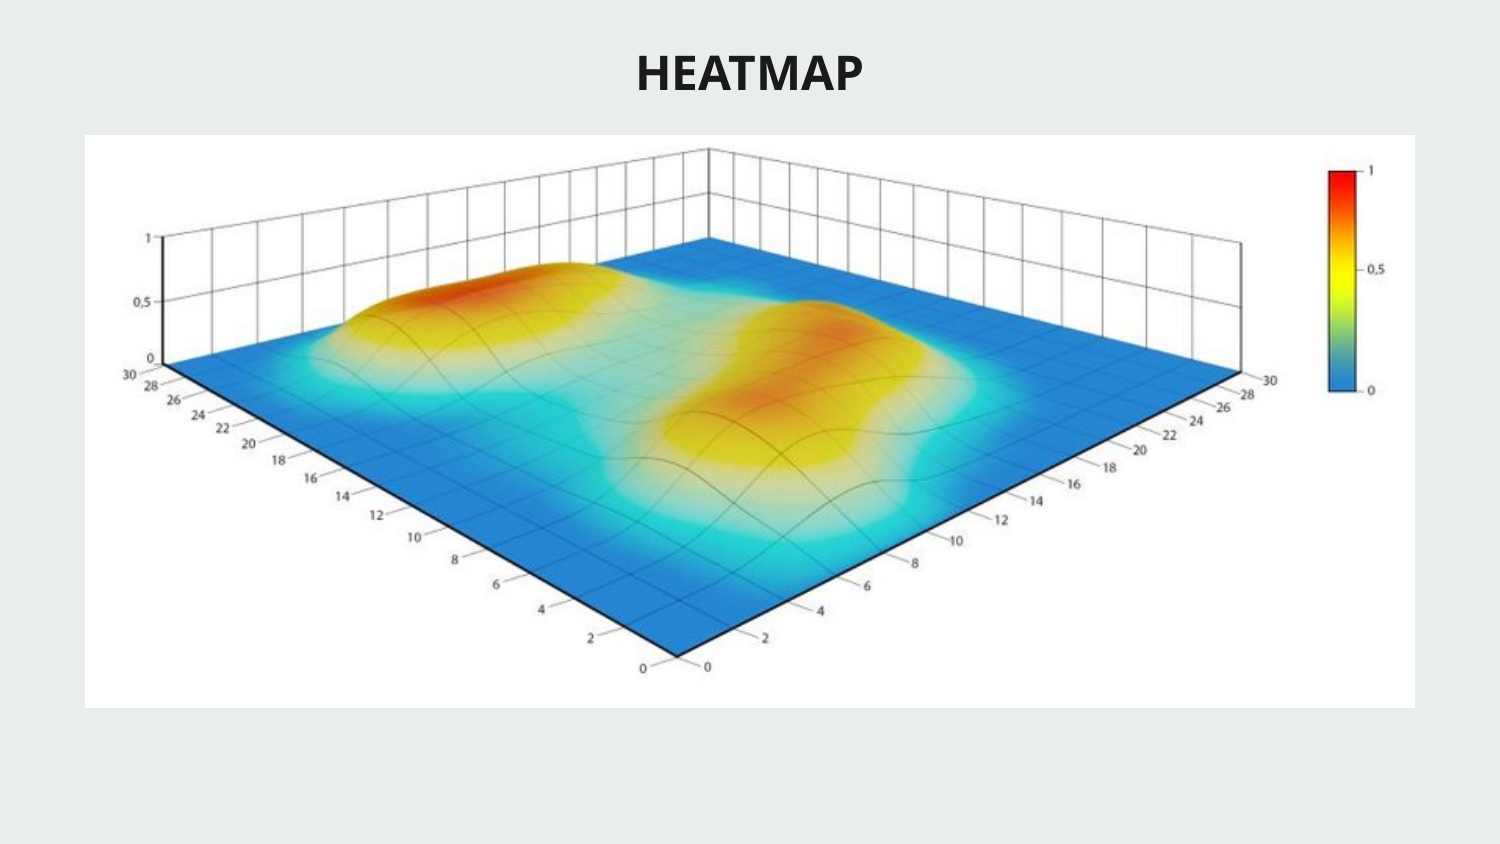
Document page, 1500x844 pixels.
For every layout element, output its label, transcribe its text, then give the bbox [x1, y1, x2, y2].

picture [85, 135, 1415, 708]
text_box HEATMAP [174, 27, 1326, 116]
